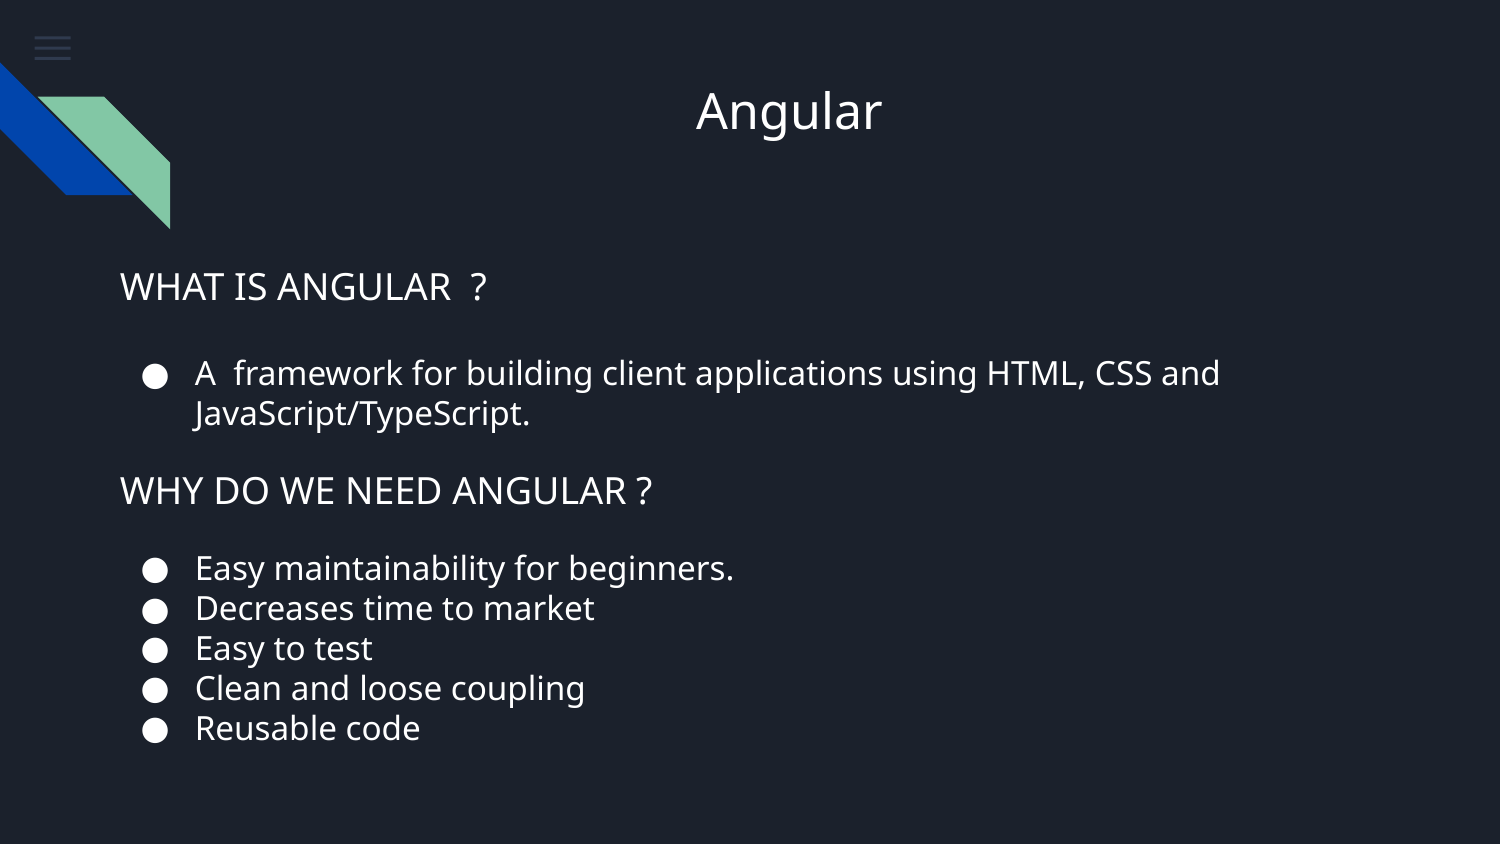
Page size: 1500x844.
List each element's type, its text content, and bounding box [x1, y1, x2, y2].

title Angular [212, 64, 1368, 215]
text_box WHAT IS ANGULAR ? A framework for building client applications using HTML, CSS and JavaScript/TypeScript. WHY DO WE NEED ANGULAR ? Easy maintainability for beginners. Decreases time to market Easy to test Clean and loose coupling Reusable code [104, 247, 1391, 770]
